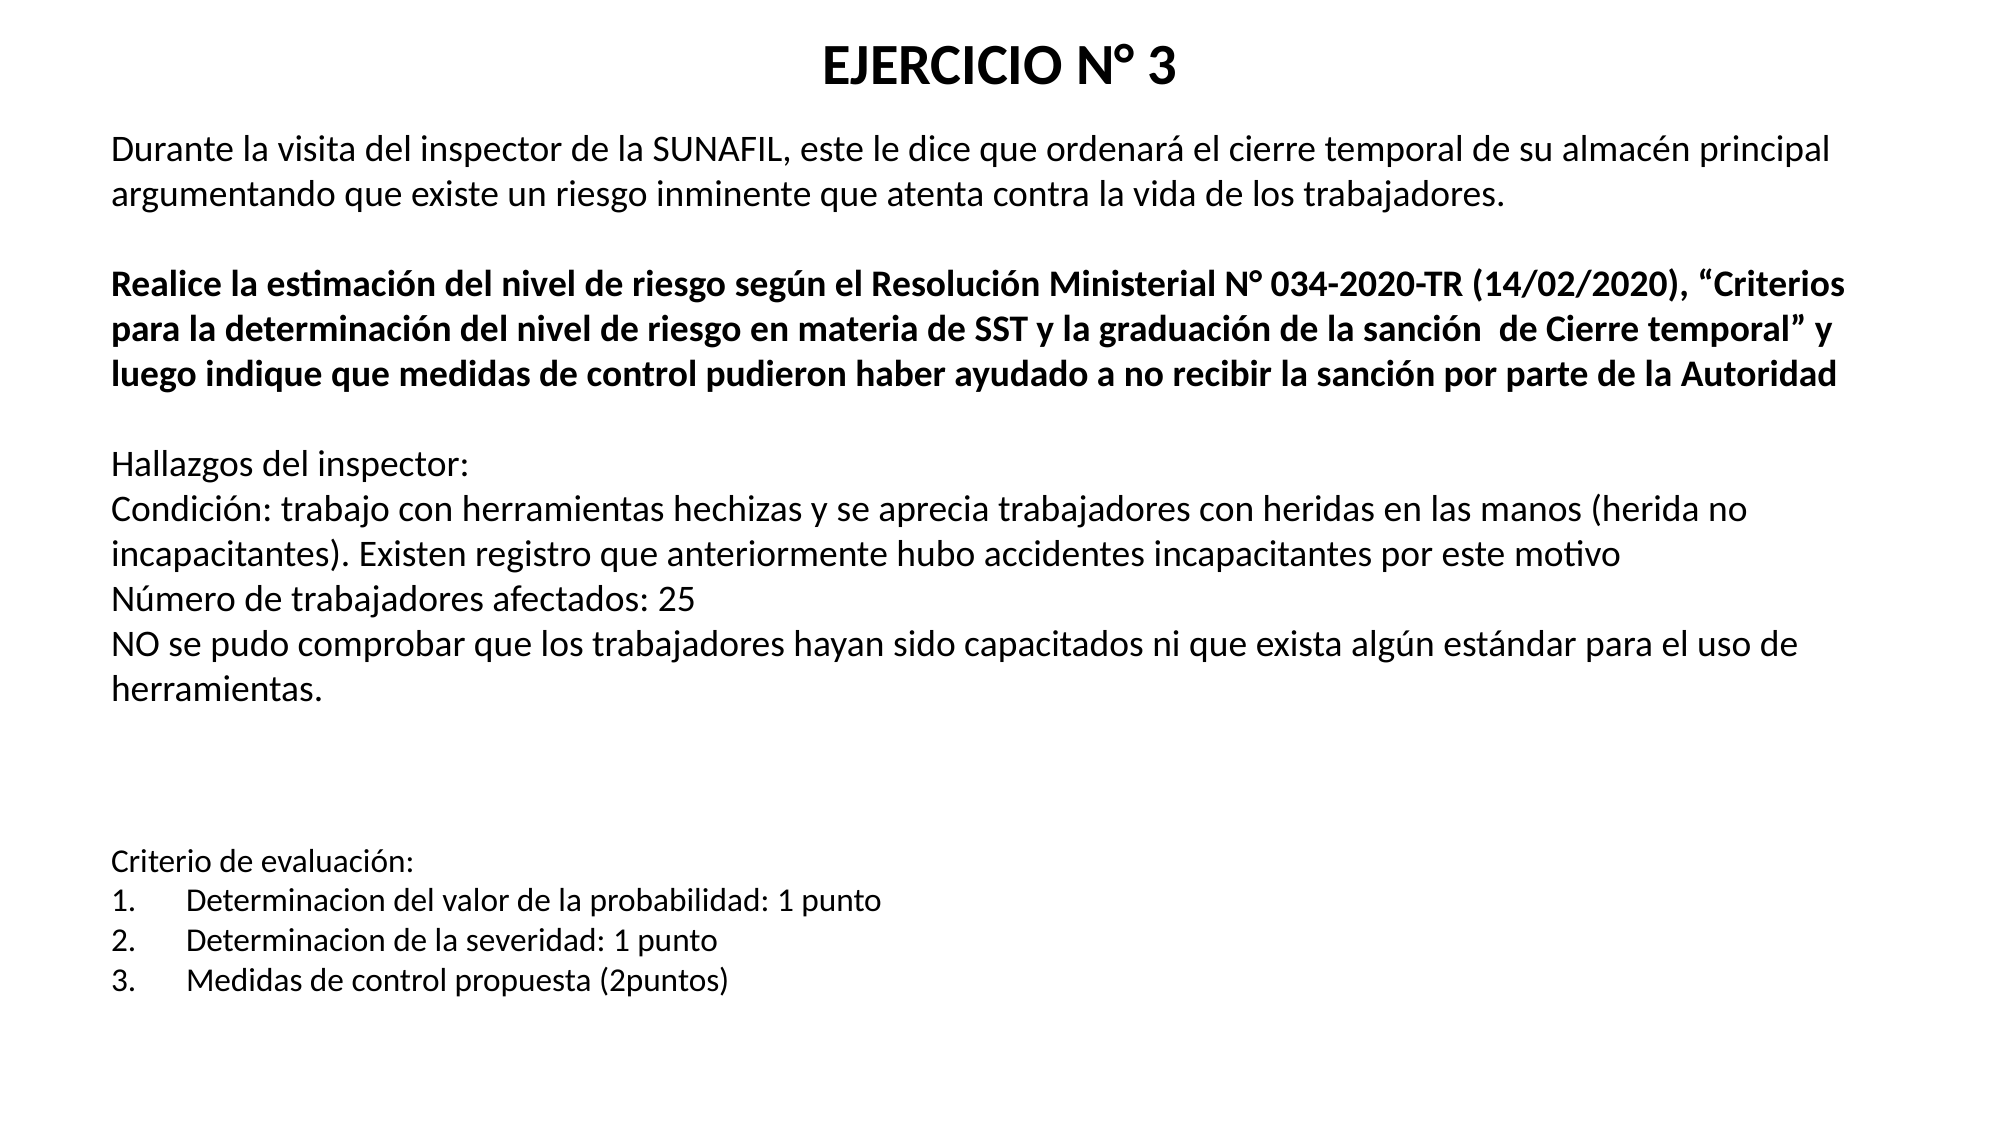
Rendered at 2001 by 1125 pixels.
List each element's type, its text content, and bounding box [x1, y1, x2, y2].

text_box Durante la visita del inspector de la SUNAFIL, este le dice que ordenará el cierre temporal de su almacén principal argumentando que existe un riesgo inminente que atenta contra la vida de los trabajadores. Realice la estimación del nivel de riesgo según el Resolución Ministerial N° 034-2020-TR (14/02/2020), “Criterios para la determinación del nivel de riesgo en materia de SST y la graduación de la sanción de Cierre temporal” y luego indique que medidas de control pudieron haber ayudado a no recibir la sanción por parte de la Autoridad Hallazgos del inspector: Condición: trabajo con herramientas hechizas y se aprecia trabajadores con heridas en las manos (herida no incapacitantes). Existen registro que anteriormente hubo accidentes incapacitantes por este motivo Número de trabajadores afectados: 25 NO se pudo comprobar que los trabajadores hayan sido capacitados ni que exista algún estándar para el uso de herramientas. [96, 116, 1904, 717]
text_box EJERCICIO N° 3 [385, 19, 1615, 104]
text_box Criterio de evaluación: Determinacion del valor de la probabilidad: 1 punto Determinacion de la severidad: 1 punto Medidas de control propuesta (2puntos) [96, 831, 1947, 1006]
